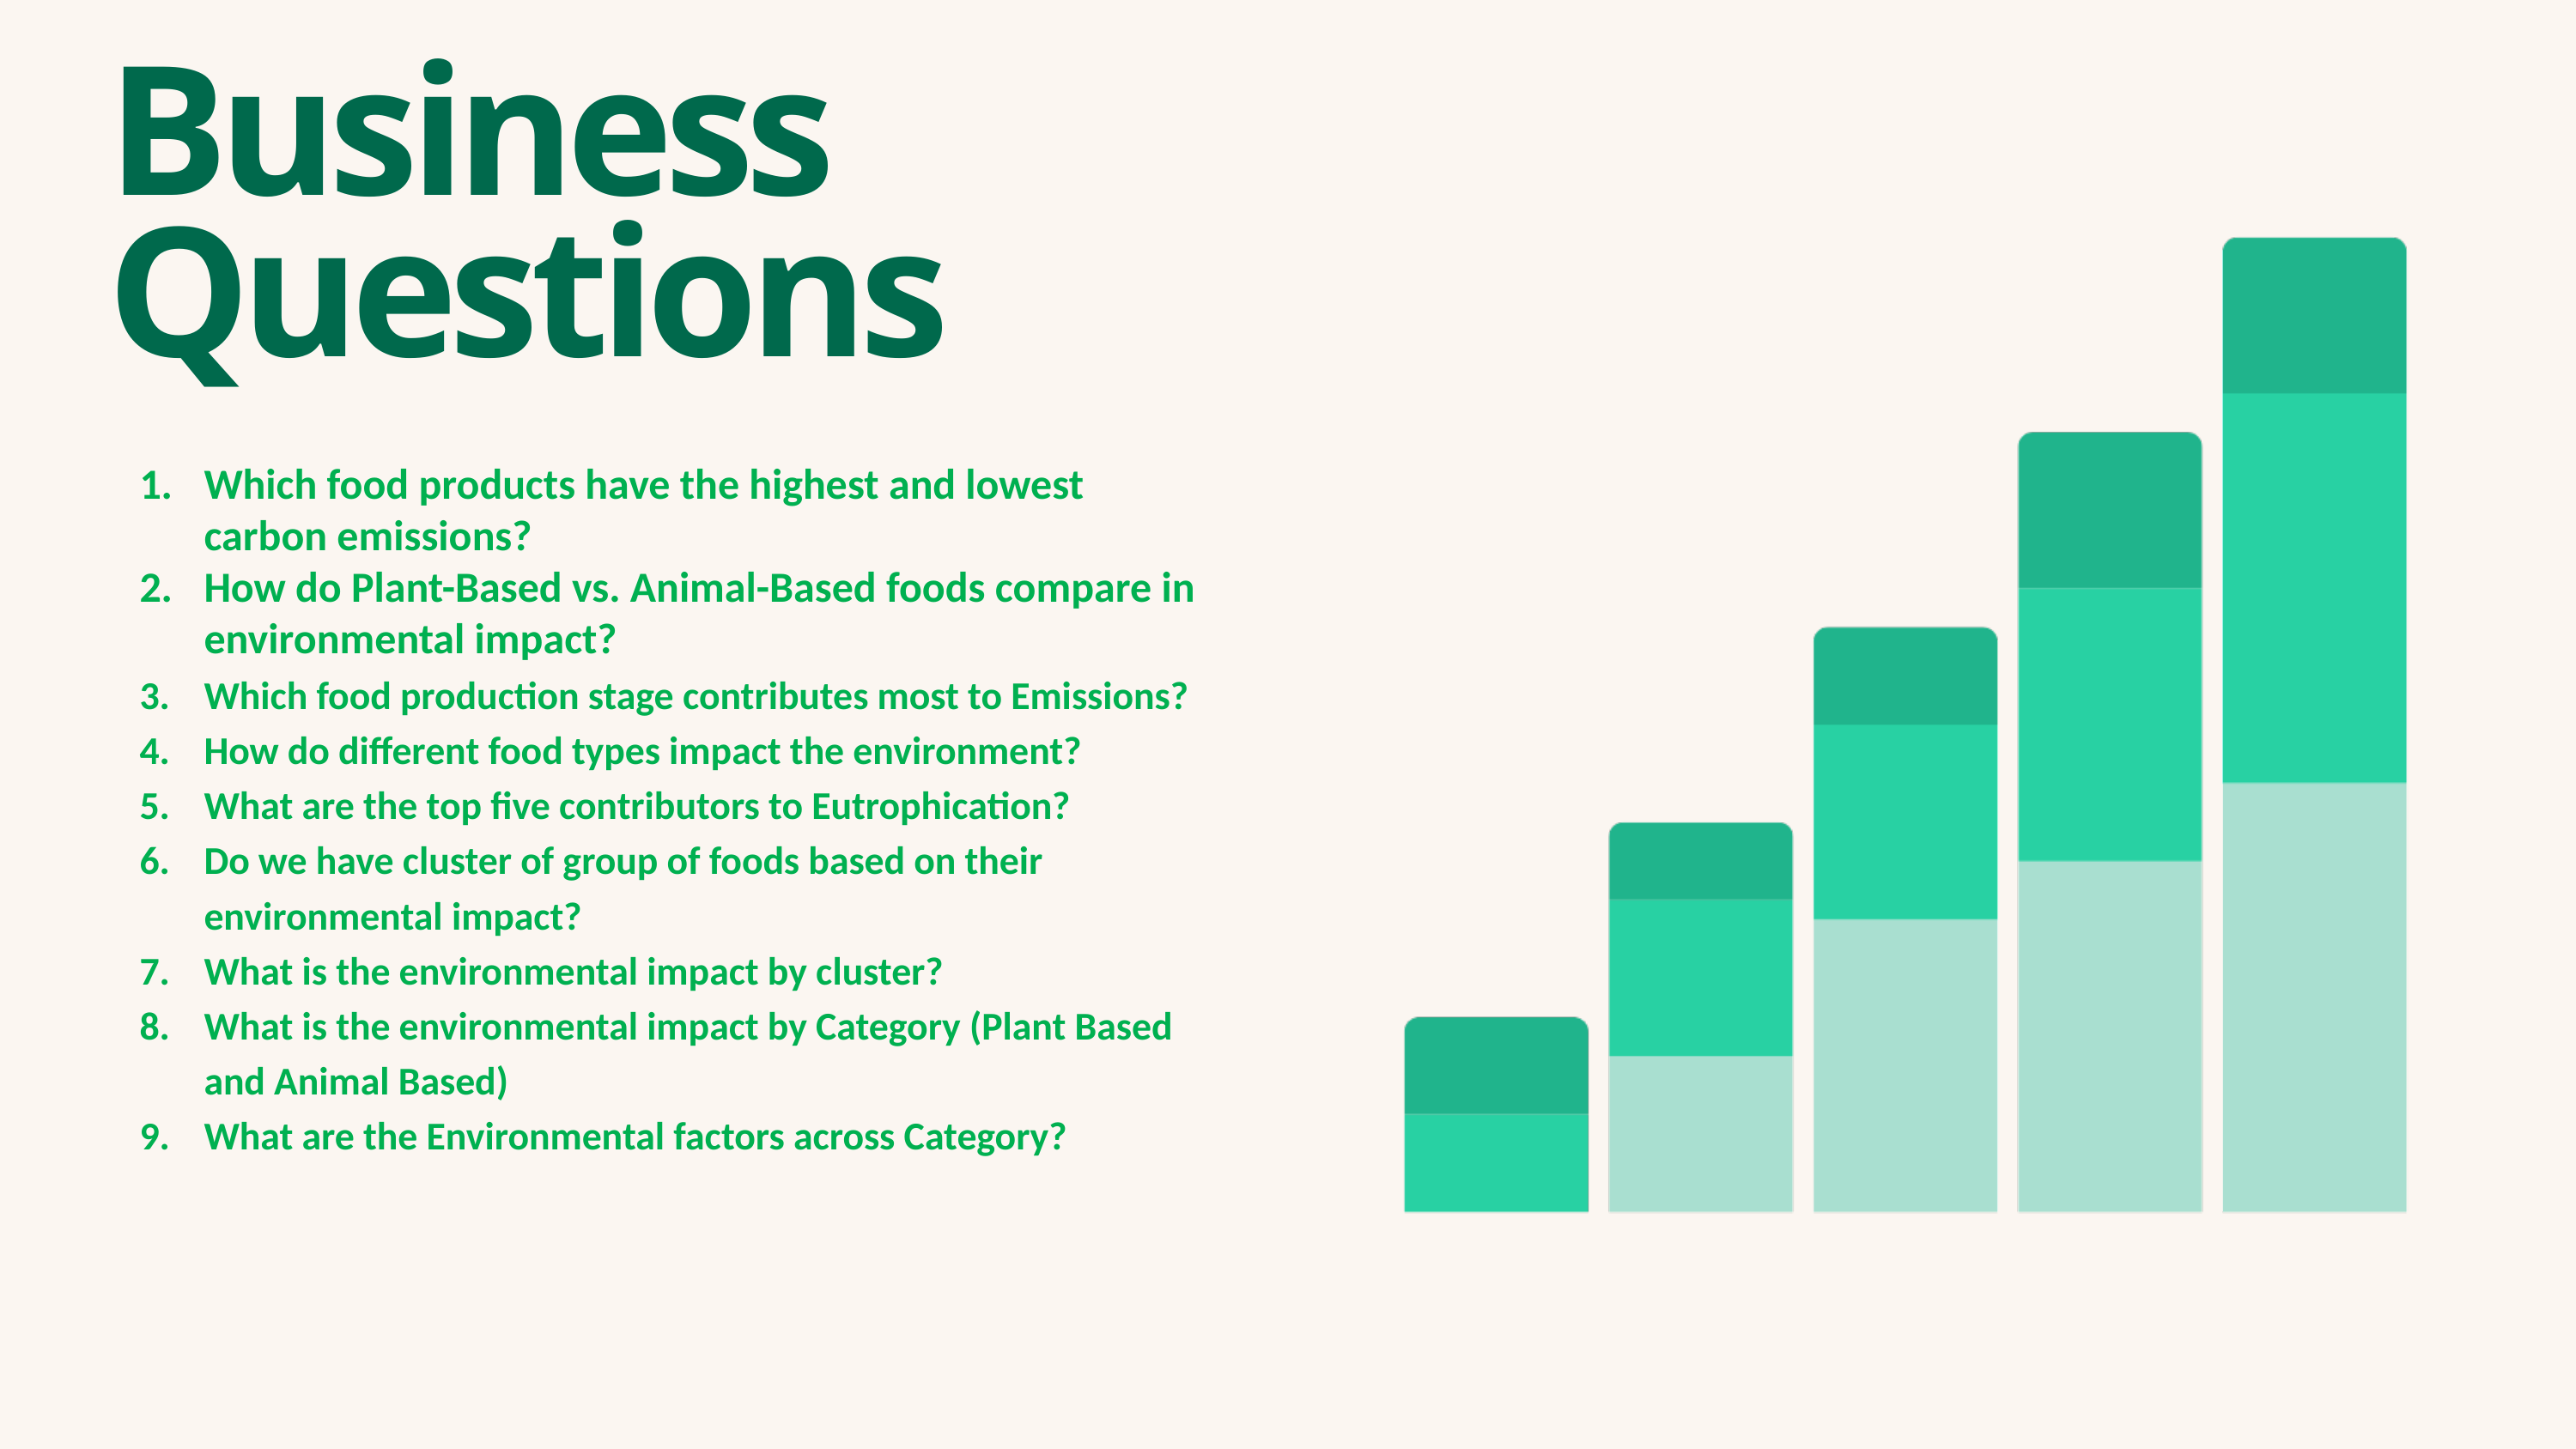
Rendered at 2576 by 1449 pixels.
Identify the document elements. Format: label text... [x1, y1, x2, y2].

text_box Which food products have the highest and lowest carbon emissions? How do Plant-Based vs. Animal-Based foods compare in environmental impact? Which food production stage contributes most to Emissions? How do different food types impact the environment? What are the top five contributors to Eutrophication? Do we have cluster of group of foods based on their environmental impact? What is the environmental impact by cluster? What is the environmental impact by Category (Plant Based and Animal Based) What are the Environmental factors across Category? [139, 456, 1215, 1159]
picture [1303, 136, 2508, 1313]
text_box Business Questions [107, 70, 1610, 393]
